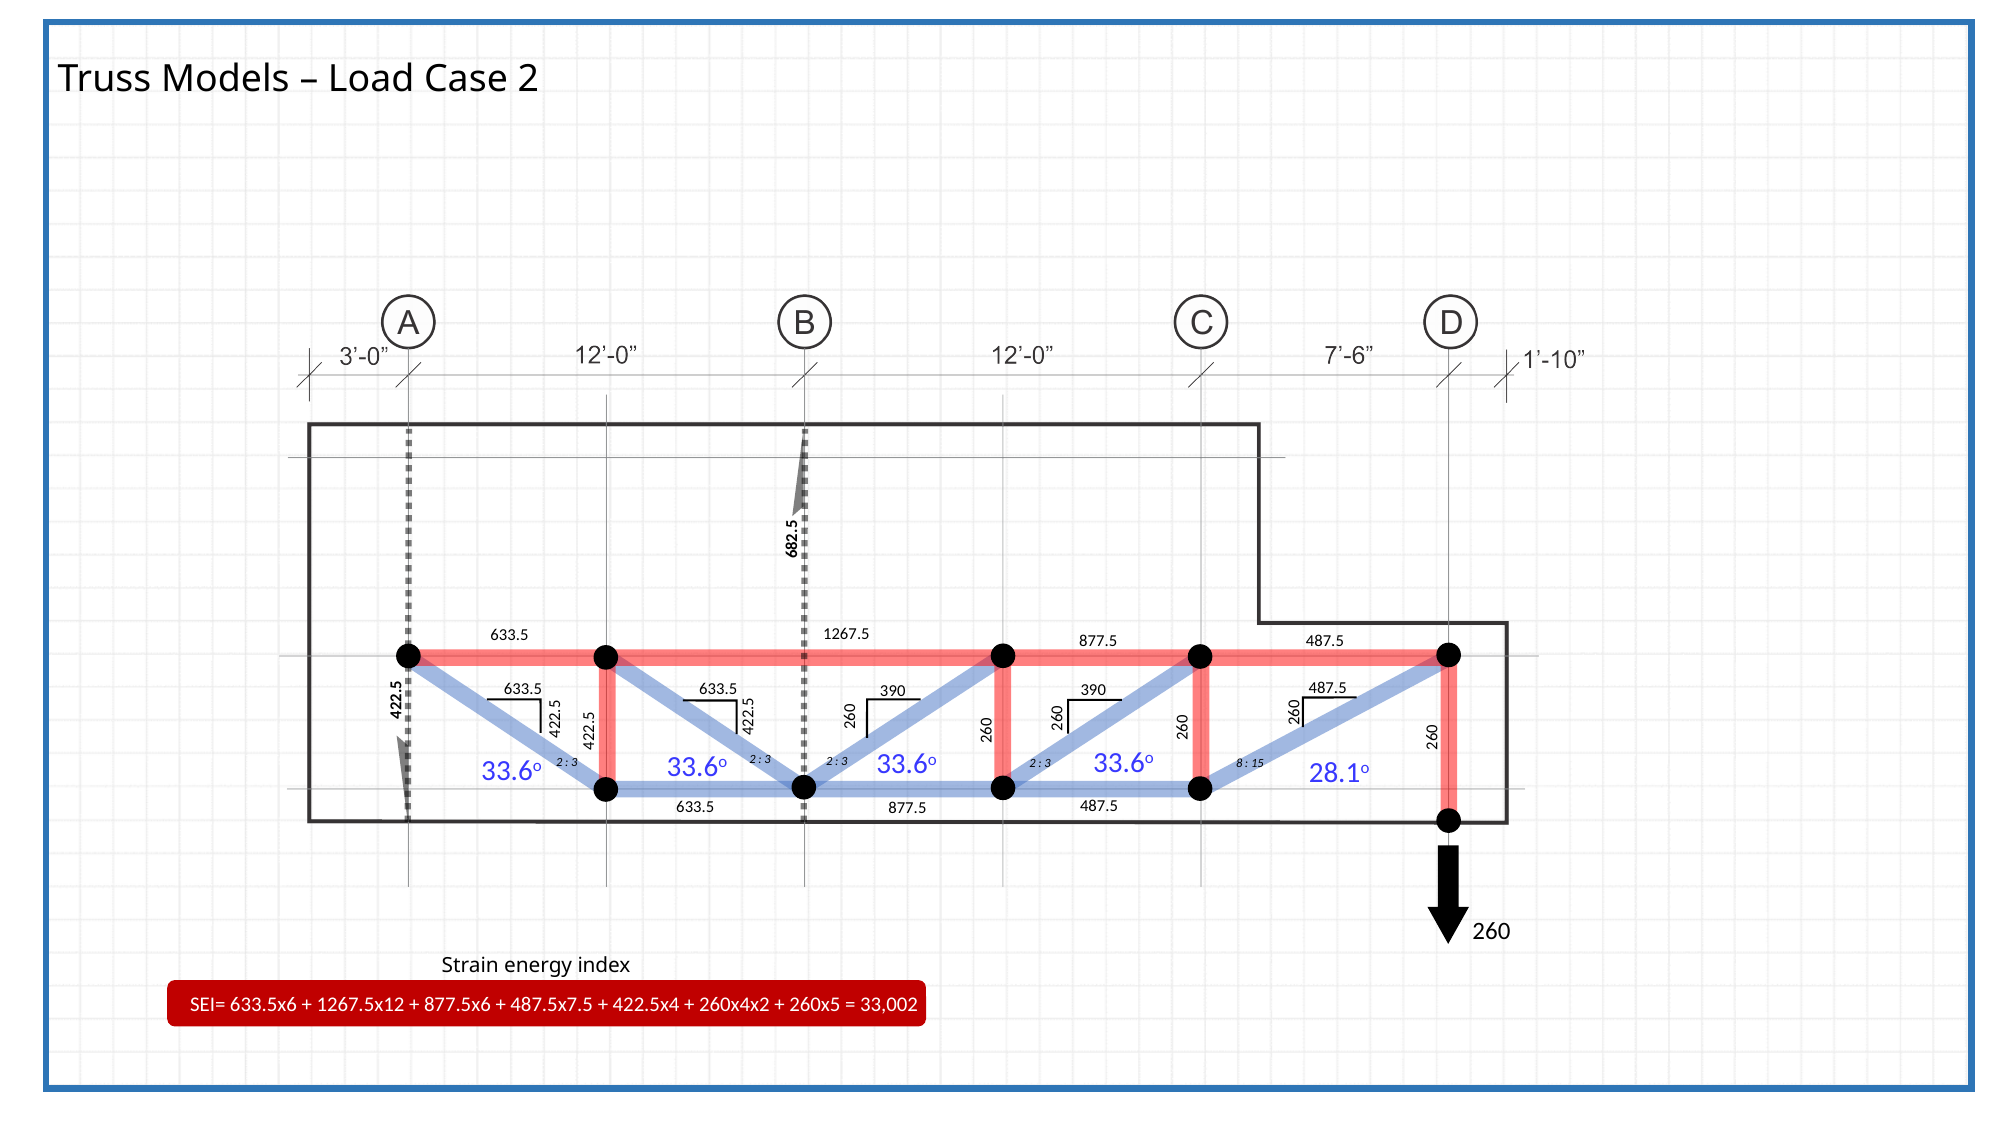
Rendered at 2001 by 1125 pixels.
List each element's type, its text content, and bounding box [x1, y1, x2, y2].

text_box SEI= 633.5x6 + 1267.5x12 + 877.5x6 + 487.5x7.5 + 422.5x4 + 260x4x2 + 260x5 = 33,002 [175, 983, 934, 1023]
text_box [409, 658, 606, 790]
text_box [166, 978, 926, 1028]
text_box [608, 658, 803, 789]
text_box 260 [1457, 906, 1526, 952]
text_box Strain energy index [426, 943, 646, 984]
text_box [1202, 658, 1448, 790]
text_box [805, 658, 1002, 789]
picture [49, 25, 1968, 1085]
text_box [1425, 887, 1471, 946]
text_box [1003, 658, 1200, 789]
text_box Truss Models – Load Case 2 [42, 46, 555, 107]
